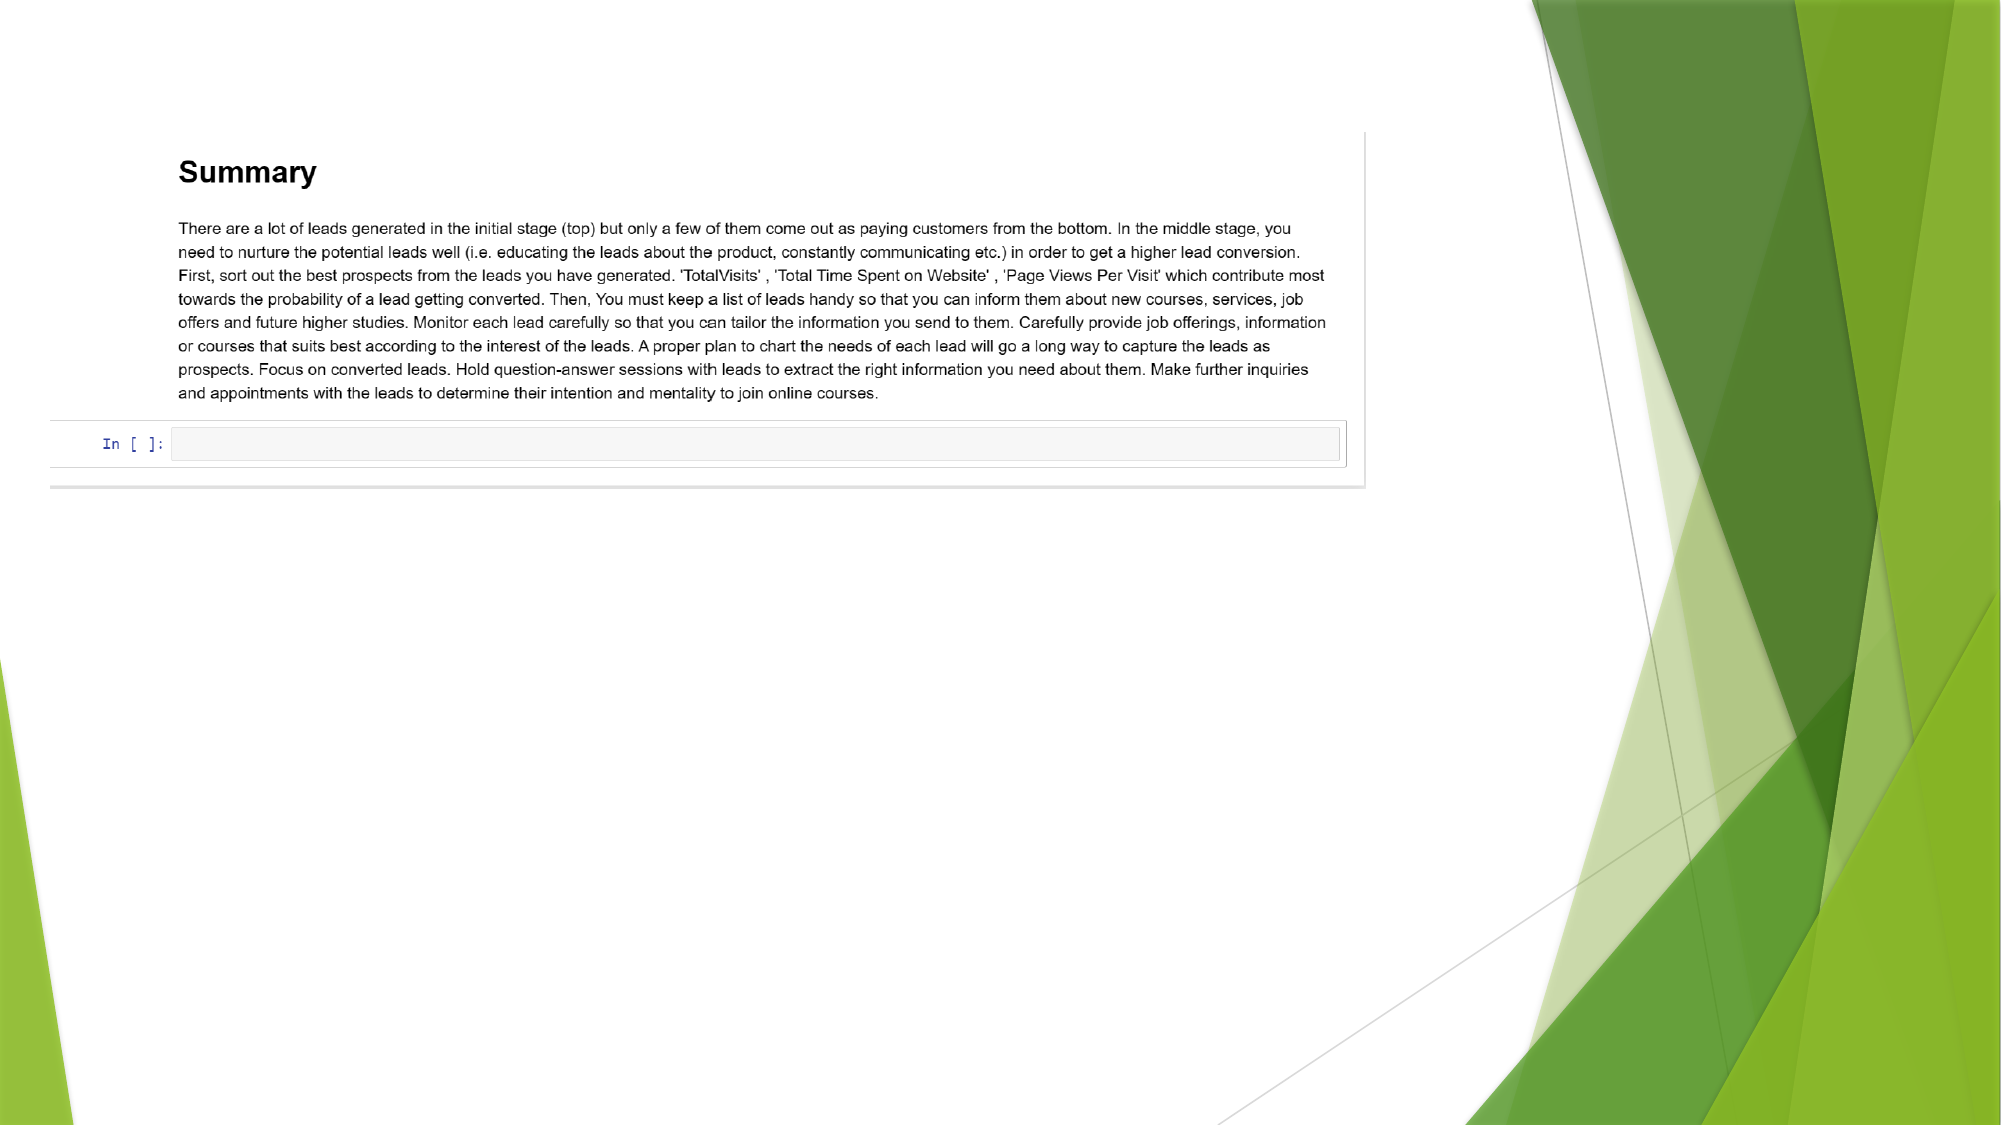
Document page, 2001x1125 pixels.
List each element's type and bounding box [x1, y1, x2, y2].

picture [49, 131, 1367, 490]
